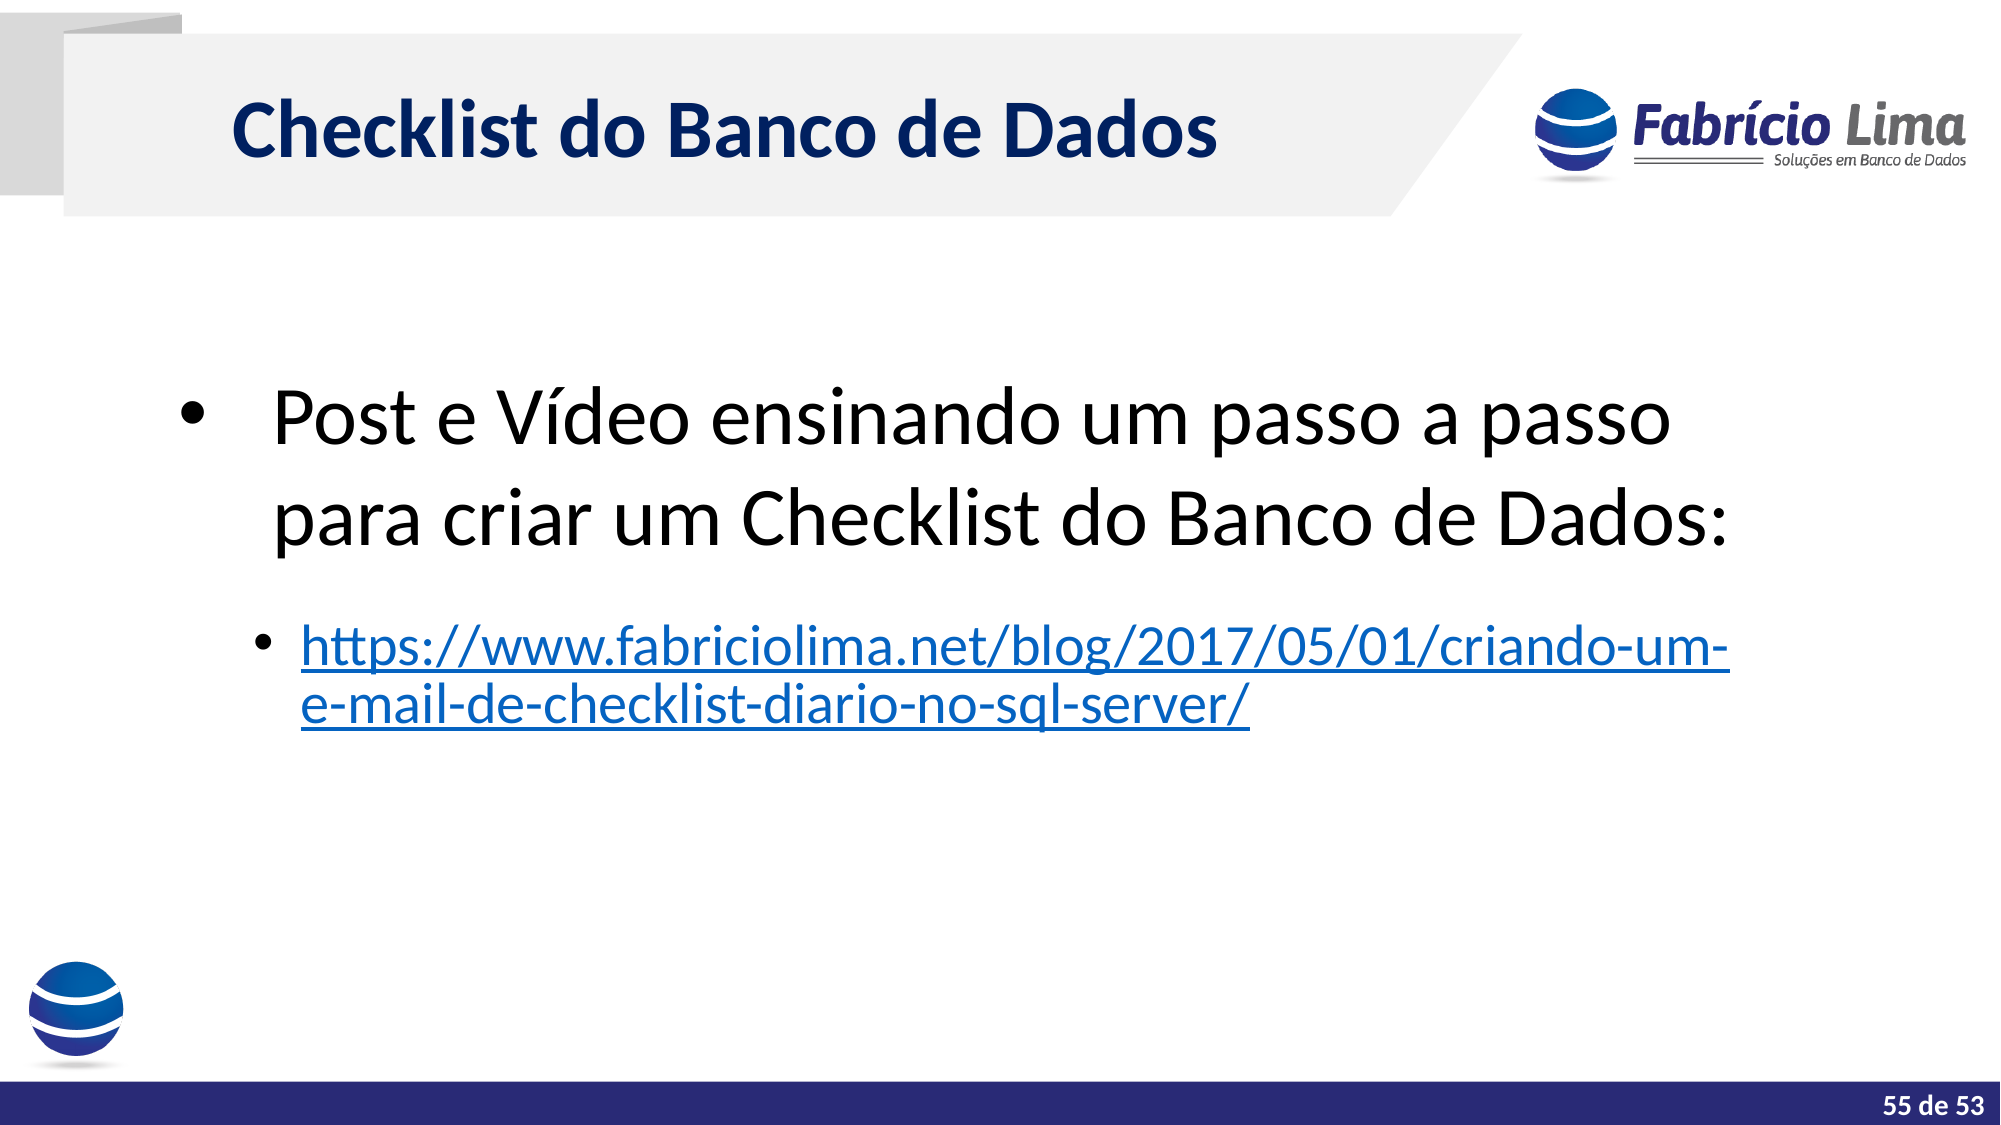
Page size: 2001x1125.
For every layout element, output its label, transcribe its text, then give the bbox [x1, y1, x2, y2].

text_box Post e Vídeo ensinando um passo a passo para criar um Checklist do Banco de Dados: https://www.fabriciolima.net/blog/2017/05/01/criando-um-e-mail-de-checklist-diario-no-sql-server/ [163, 354, 1755, 754]
text_box Checklist do Banco de Dados [62, 31, 1390, 218]
picture [14, 951, 137, 1082]
slide_number 55 de 53 [1718, 1083, 2000, 1125]
picture [1501, 42, 1997, 217]
